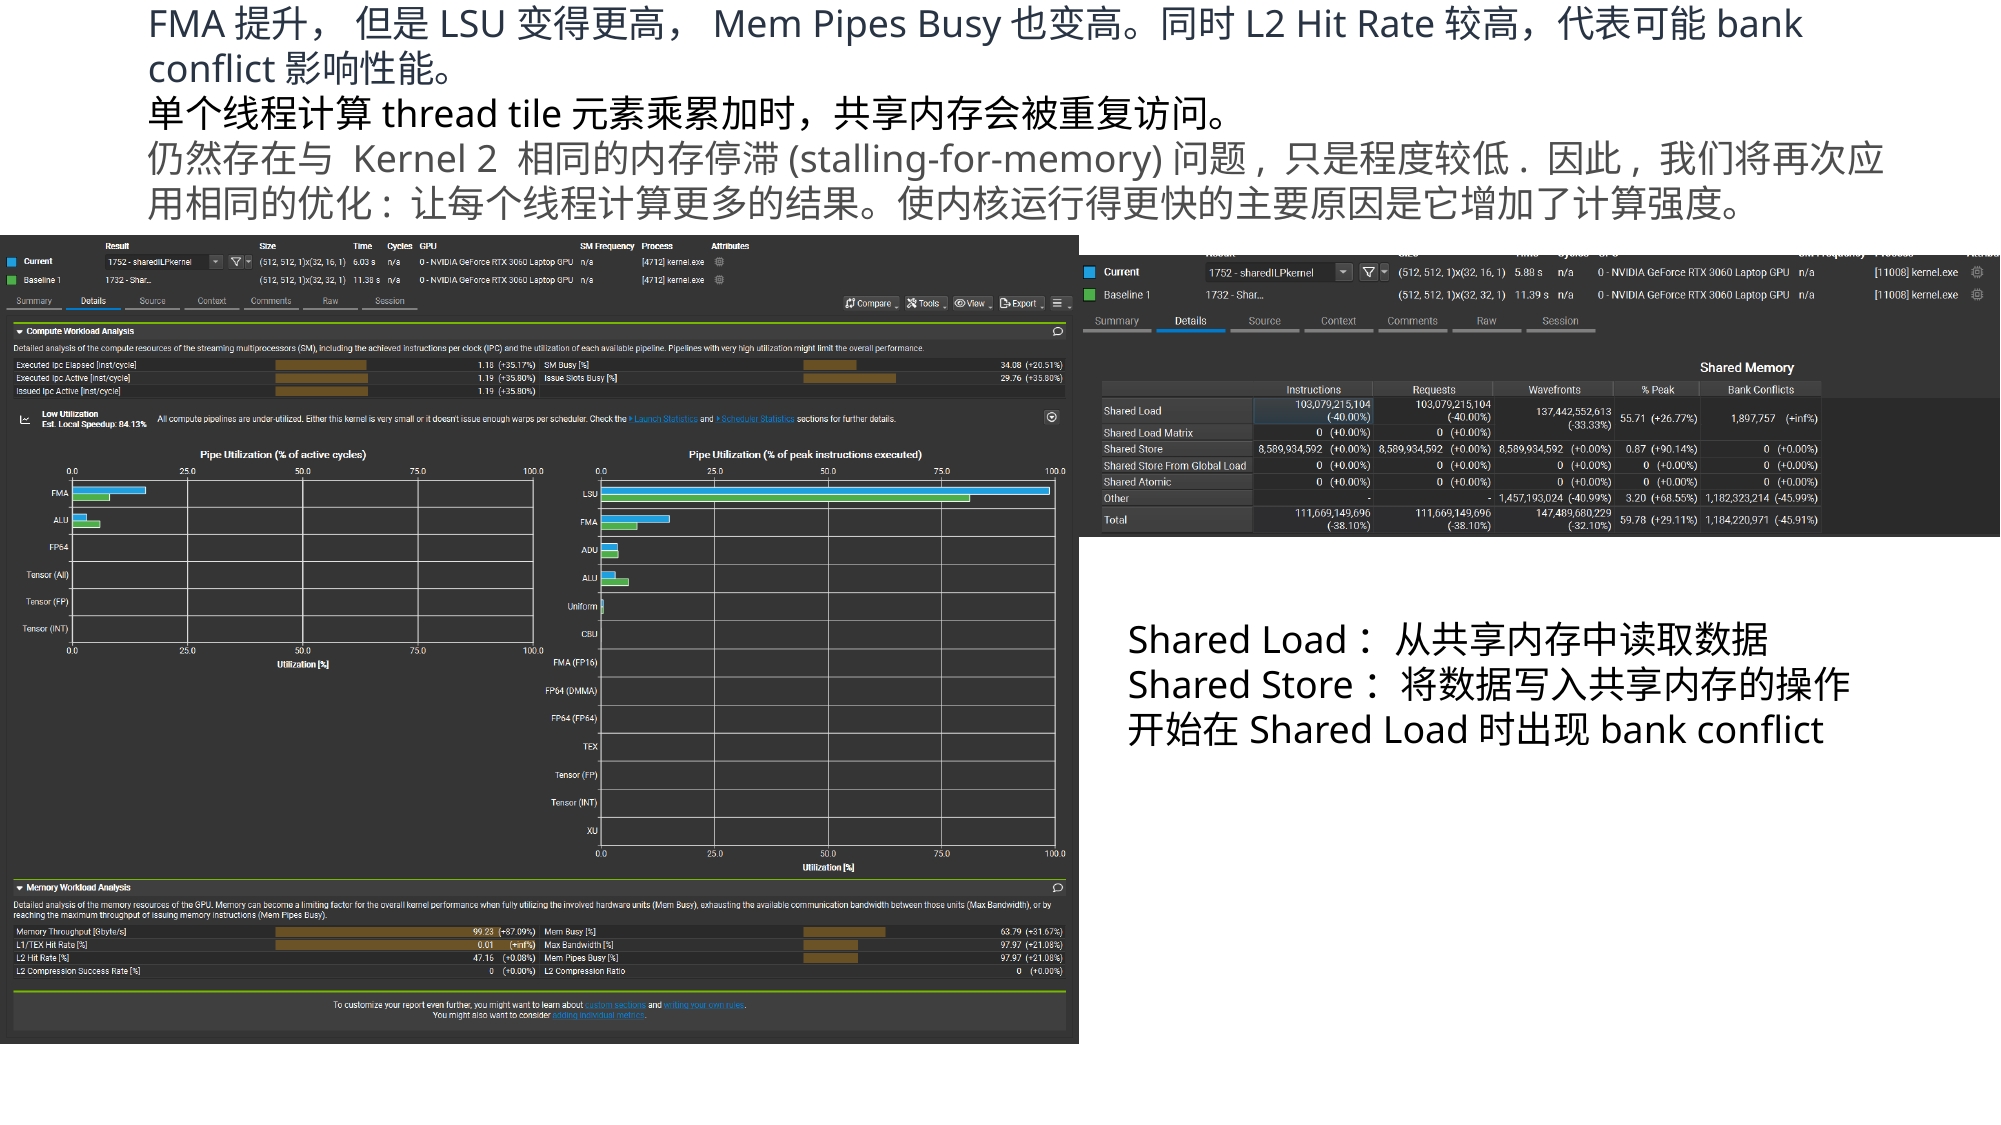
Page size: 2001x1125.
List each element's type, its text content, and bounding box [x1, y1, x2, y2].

picture [0, 235, 2000, 1044]
text_box Shared Load：从共享内存中读取数据 Shared Store：将数据写入共享内存的操作 开始在Shared Load时出现bank conflict [1113, 608, 1976, 759]
text_box FMA提升， 但是LSU变得更高，Mem Pipes Busy也变高。同时L2 Hit Rate较高，代表可能bank conflict影响性能。 单个线程计算thread tile元素乘累加时，共享内存会被重复访问。 仍然存在与 Kernel 2 相同的内存停滞(stalling-for-memory)问题, 只是程度较低. 因此, 我们将再次应用相同的优化: 让每个线程计算更多的结果。使内核运行得更快的主要原因是它增加了计算强度。 [133, 0, 1901, 233]
